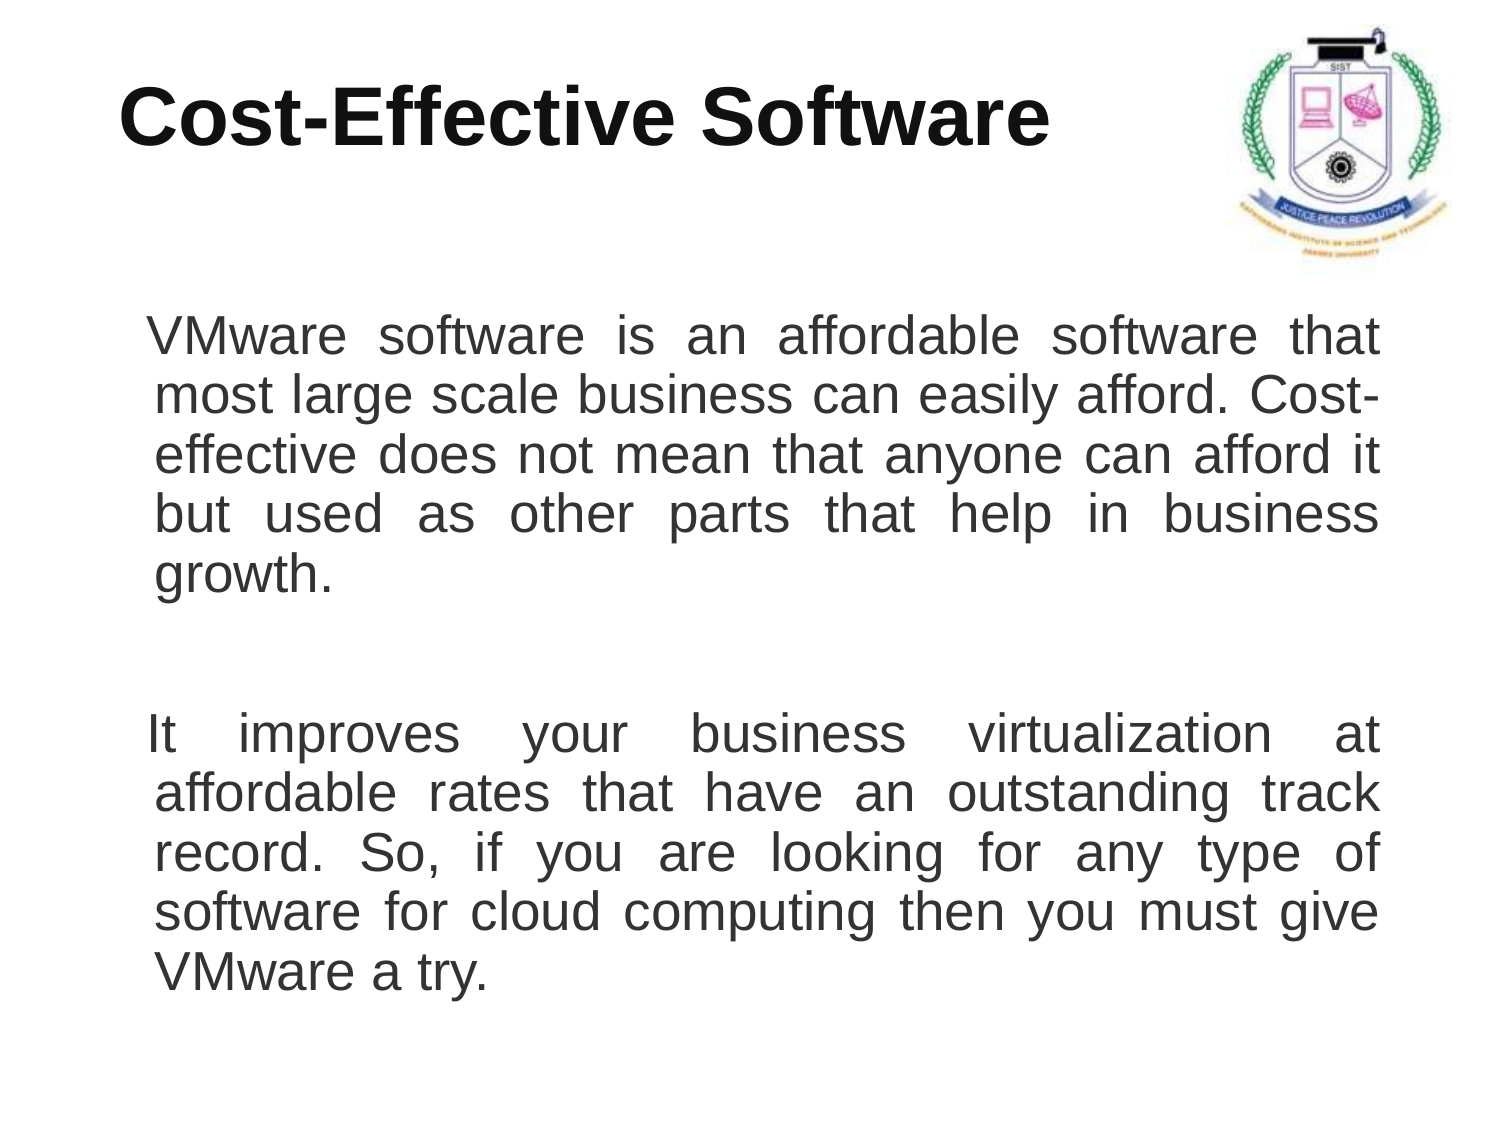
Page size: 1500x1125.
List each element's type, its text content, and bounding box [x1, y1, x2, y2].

list VMware software is an affordable software that most large scale business can easily afford. Cost-effective does not mean that anyone can afford it but used as other parts that help in business growth. It improves your business virtualization at affordable rates that have an outstanding track record. So, if you are looking for any type of software for cloud computing then you must give VMware a try. [103, 299, 1397, 1014]
title Cost-Effective Software [103, 59, 1397, 278]
picture [1226, 24, 1452, 276]
